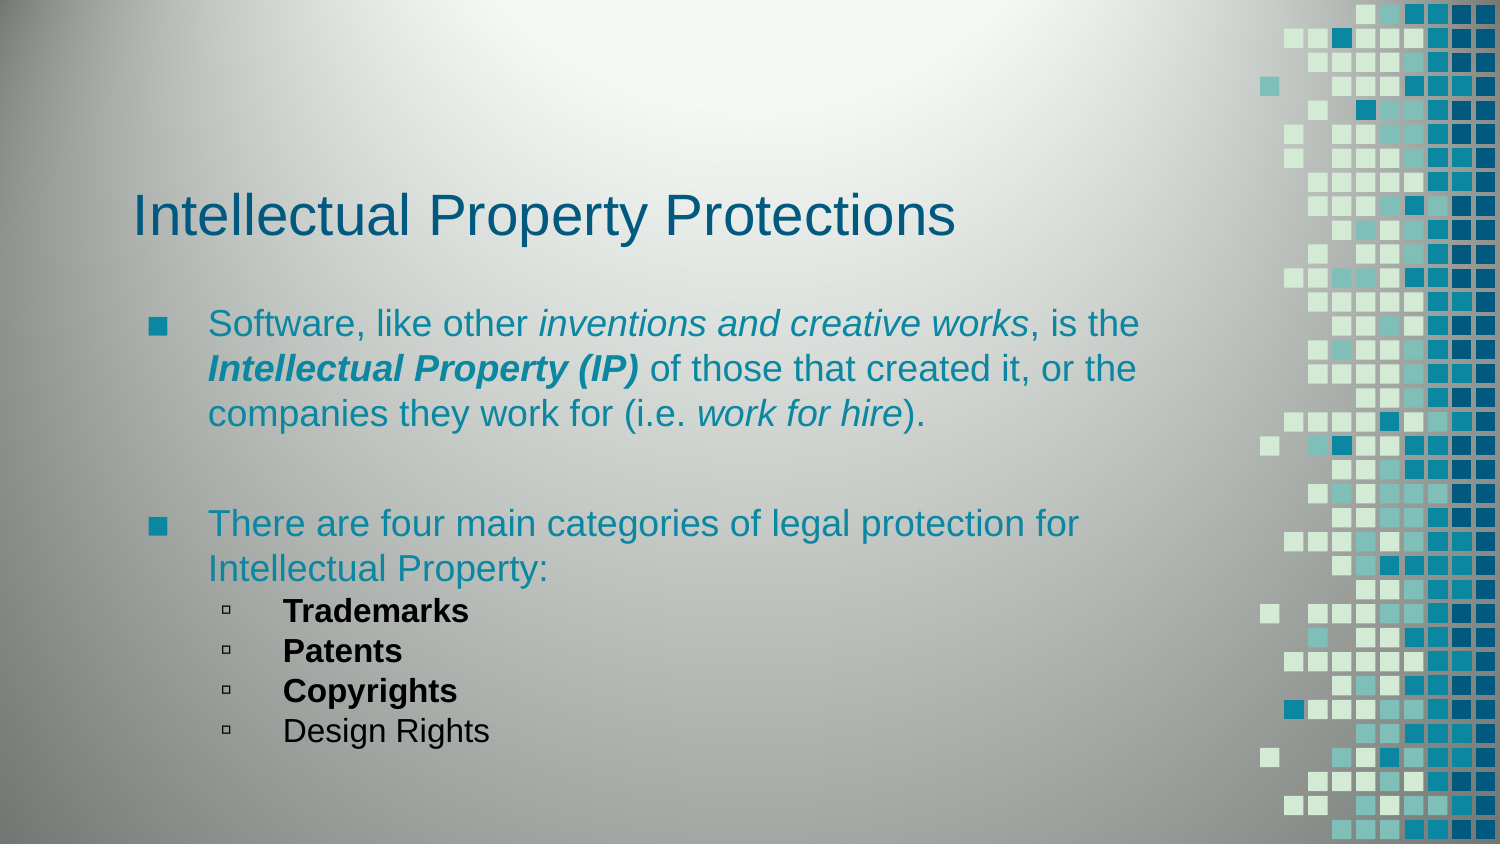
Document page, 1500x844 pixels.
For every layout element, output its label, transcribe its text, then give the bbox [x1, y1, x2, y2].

list Software, like other inventions and creative works, is the Intellectual Property (IP) of those that created it, or the companies they work for (i.e. work for hire). There are four main categories of legal protection for Intellectual Property: Trademarks Patents Copyrights Design Rights [117, 284, 1227, 774]
title Intellectual Property Protections [117, 121, 1227, 262]
picture [0, 0, 1500, 844]
